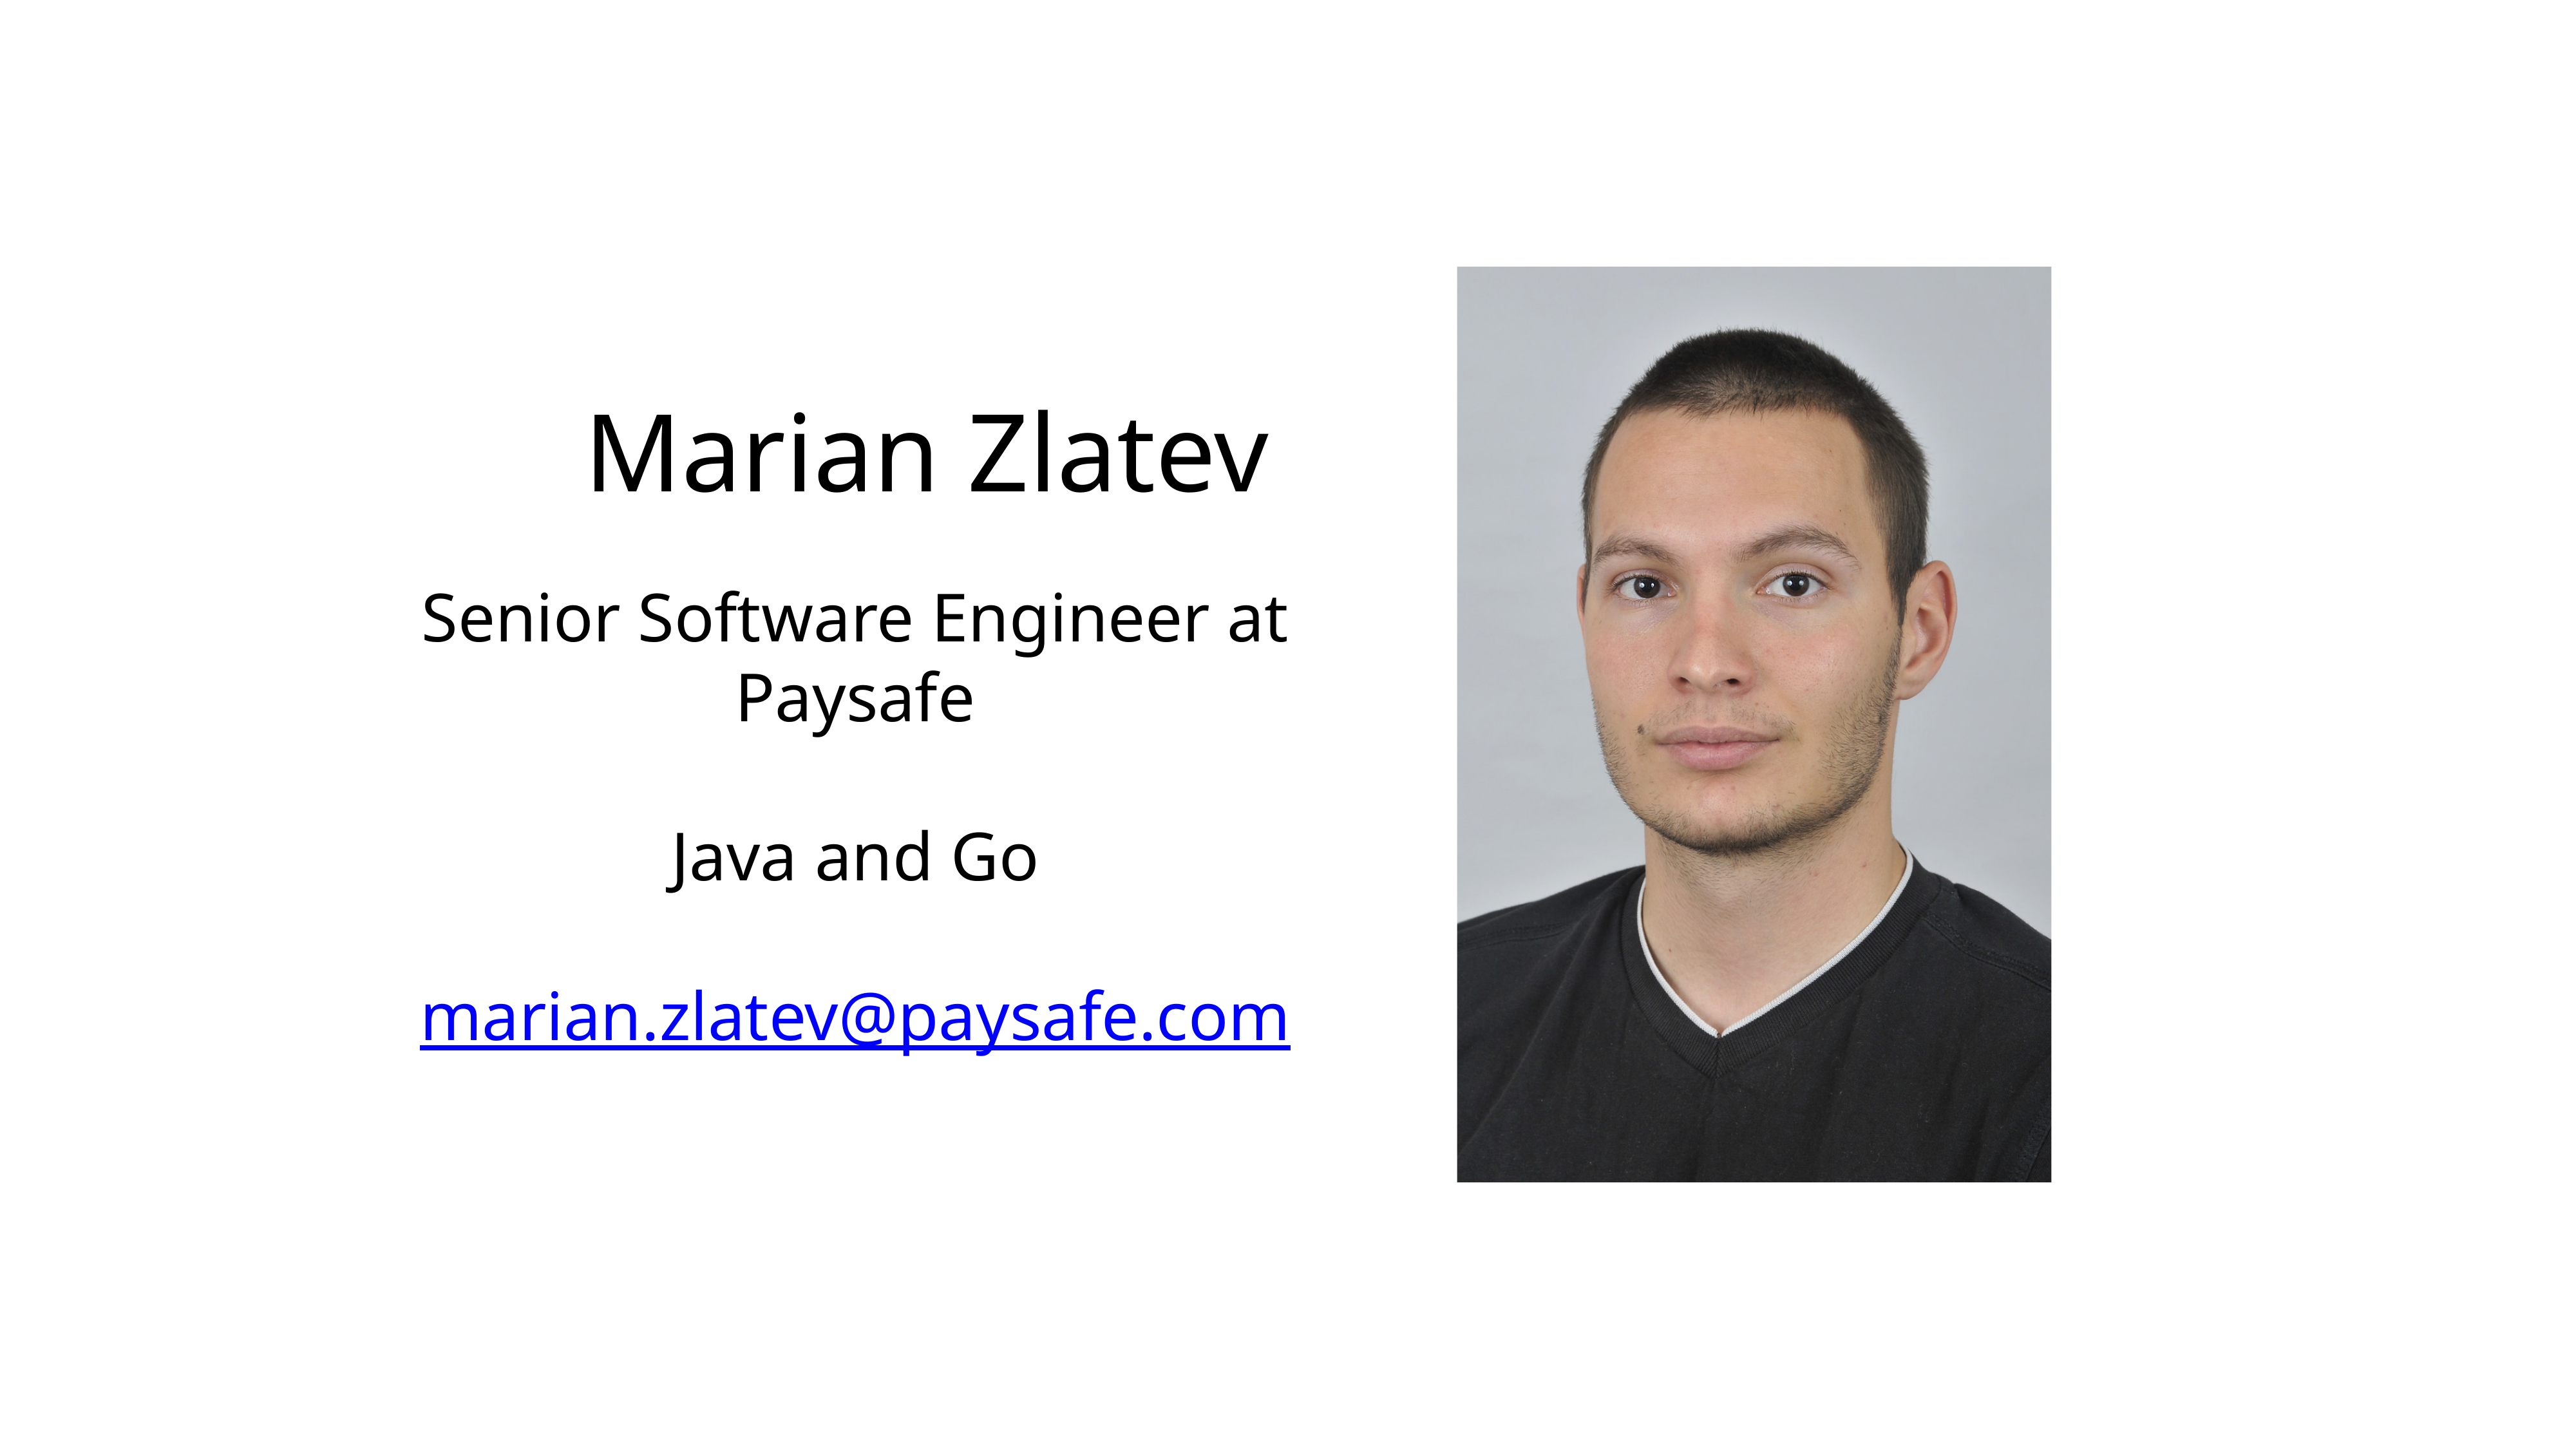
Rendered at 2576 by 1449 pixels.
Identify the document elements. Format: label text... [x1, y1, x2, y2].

picture [1457, 266, 2052, 1183]
title Marian Zlatev [542, 366, 1311, 519]
list Senior Software Engineer at Paysafe Java and Go marian.zlatev@paysafe.com [399, 569, 1311, 1137]
